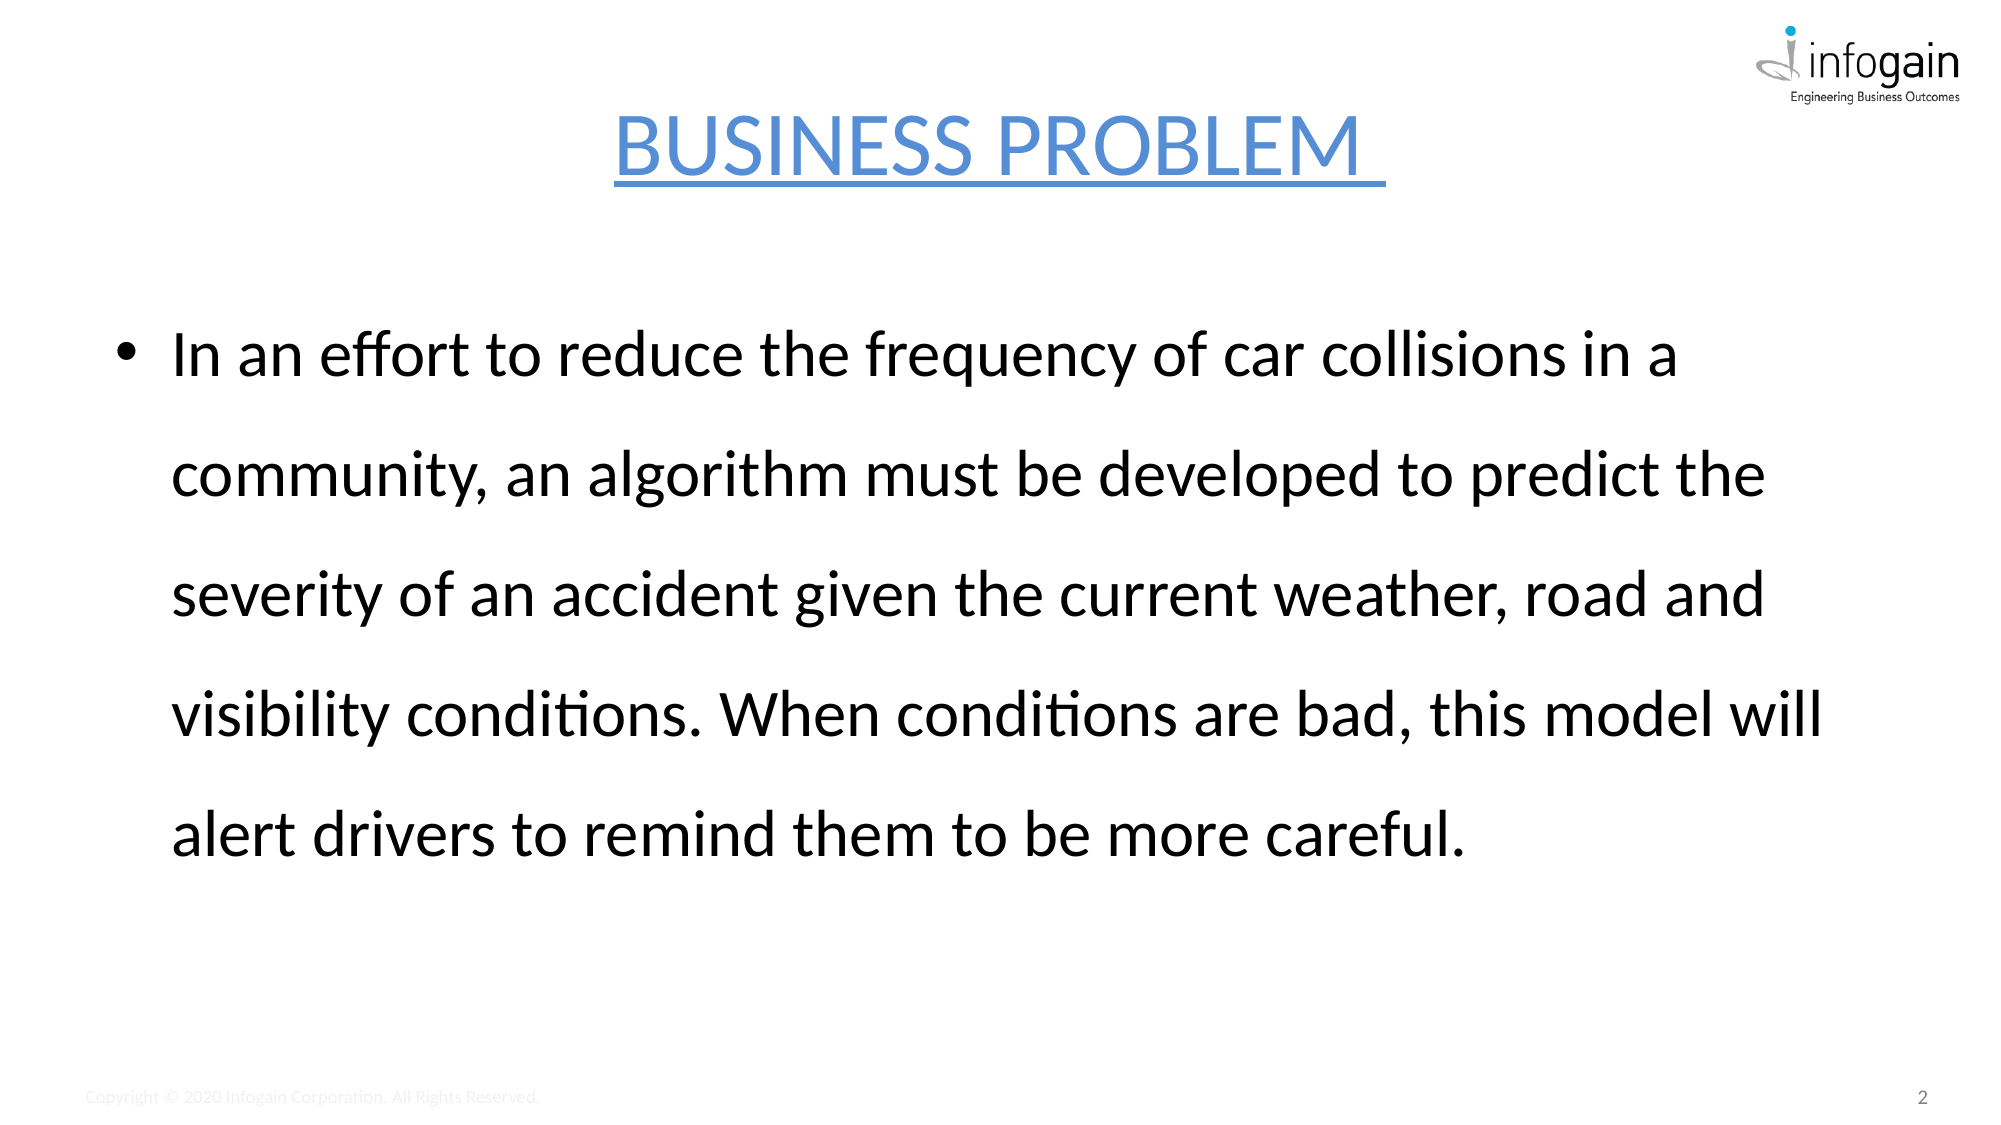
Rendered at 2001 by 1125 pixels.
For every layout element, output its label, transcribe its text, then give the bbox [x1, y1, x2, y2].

list In an effort to reduce the frequency of car collisions in a community, an algorithm must be developed to predict the severity of an accident given the current weather, road and visibility conditions. When conditions are bad, this model will alert drivers to remind them to be more careful. [99, 262, 1900, 1005]
picture [1752, 22, 1967, 110]
title BUSINESS PROBLEM [99, 45, 1900, 233]
